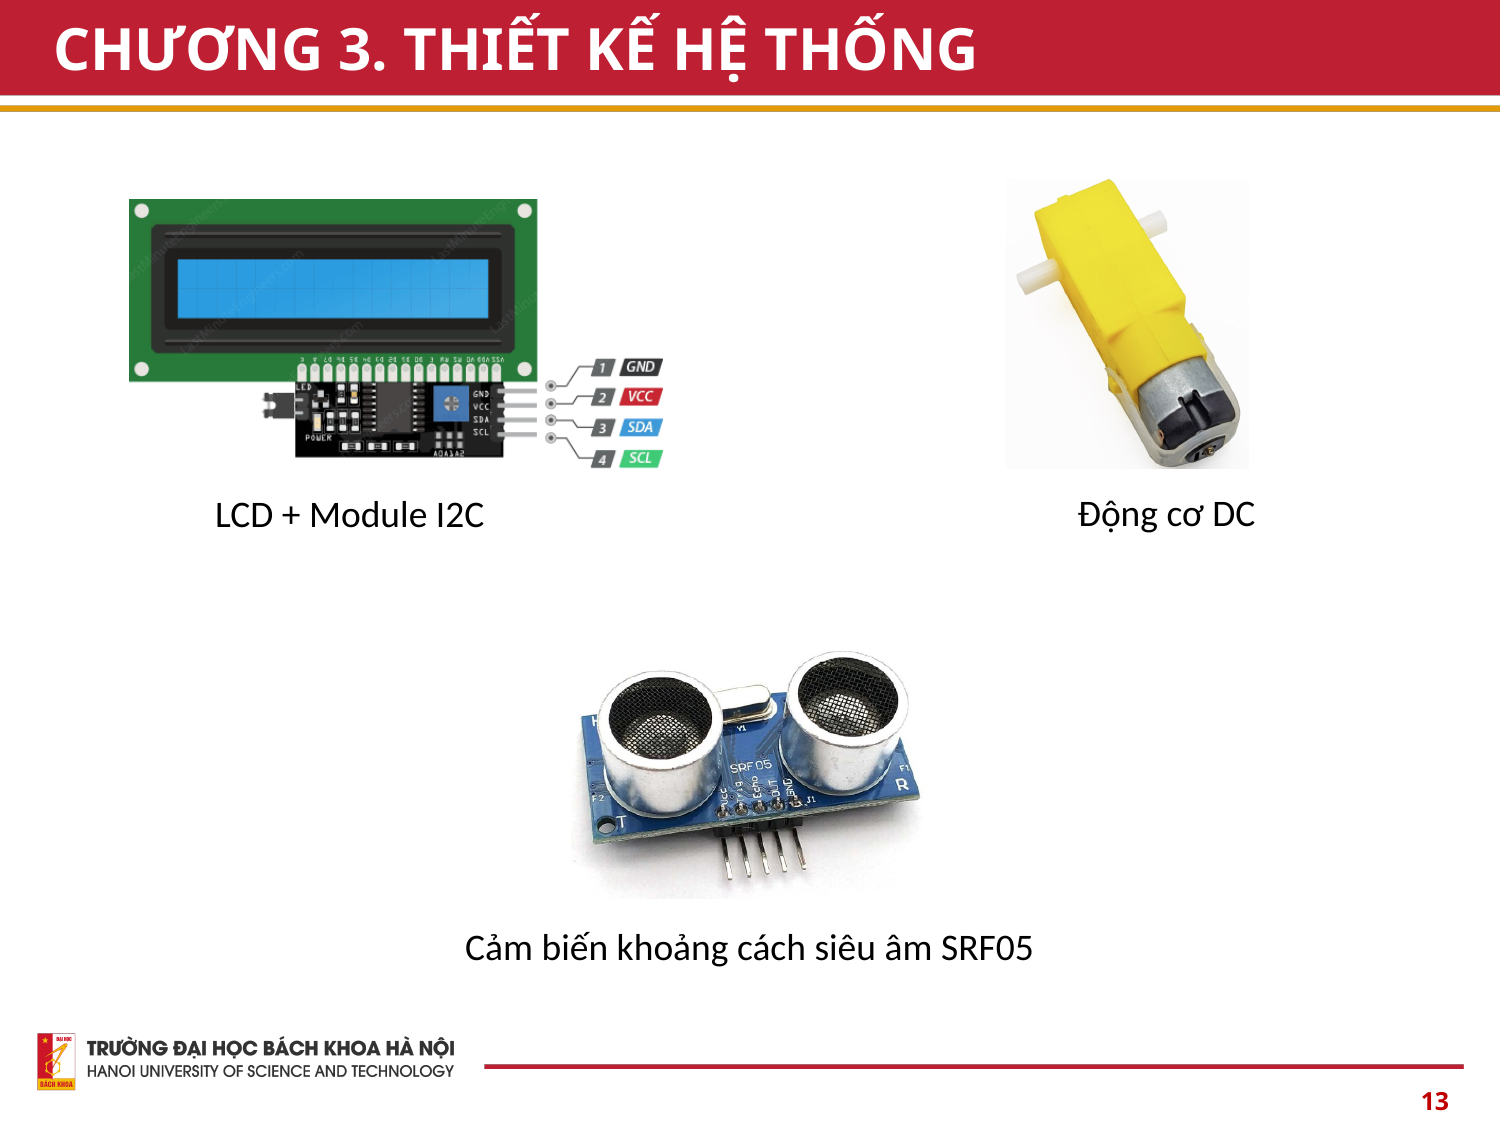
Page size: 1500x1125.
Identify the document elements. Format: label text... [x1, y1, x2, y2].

title CHƯƠNG 3. THIẾT KẾ HỆ THỐNG [38, 12, 1462, 87]
picture [0, 0, 1500, 1125]
text_box Cảm biến khoảng cách siêu âm SRF05 [450, 915, 1050, 976]
slide_number 13 [1126, 1078, 1464, 1125]
text_box Động cơ DC [1062, 481, 1271, 542]
text_box LCD + Module I2C [200, 483, 500, 543]
